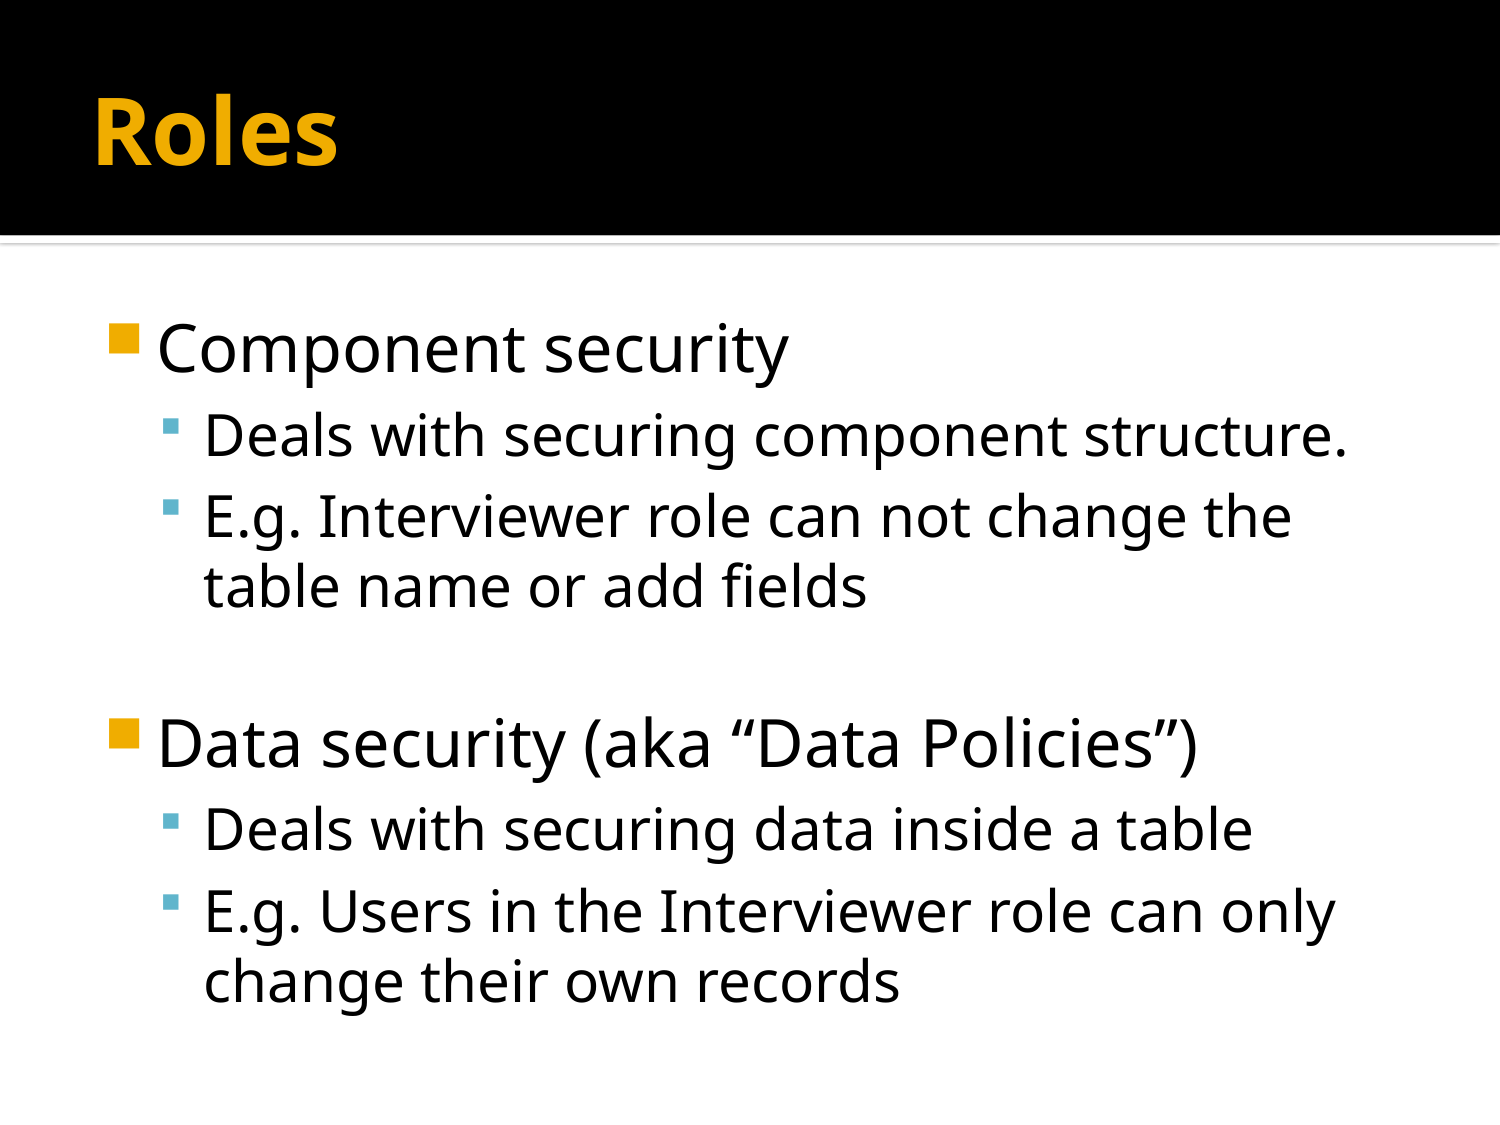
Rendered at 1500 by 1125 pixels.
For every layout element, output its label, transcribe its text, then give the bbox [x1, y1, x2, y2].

title Roles [75, 25, 1425, 231]
list Component security Deals with securing component structure. E.g. Interviewer role can not change the table name or add fields Data security (aka “Data Policies”) Deals with securing data inside a table E.g. Users in the Interviewer role can only change their own records [75, 291, 1425, 1050]
